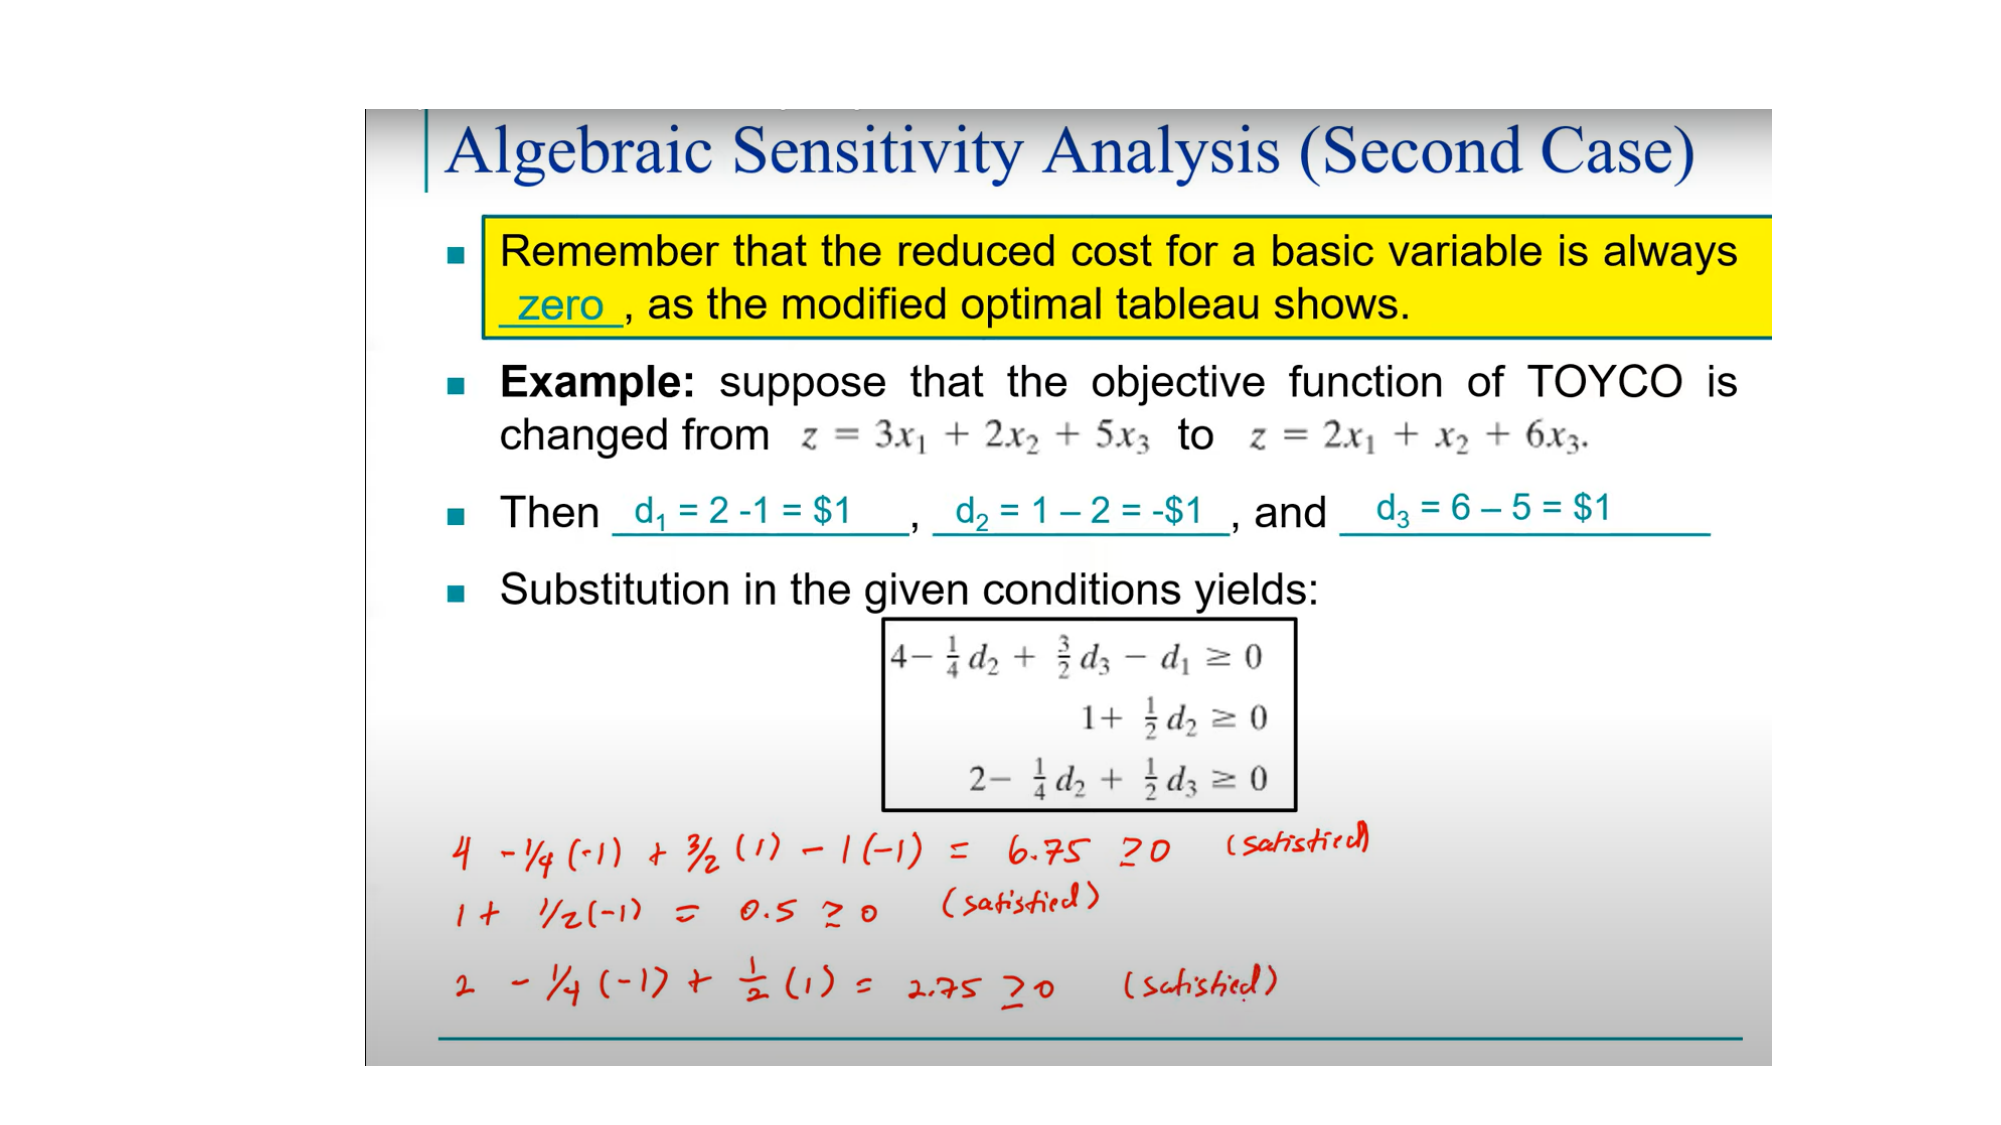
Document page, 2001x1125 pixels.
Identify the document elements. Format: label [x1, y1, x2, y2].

list [365, 109, 1772, 1066]
